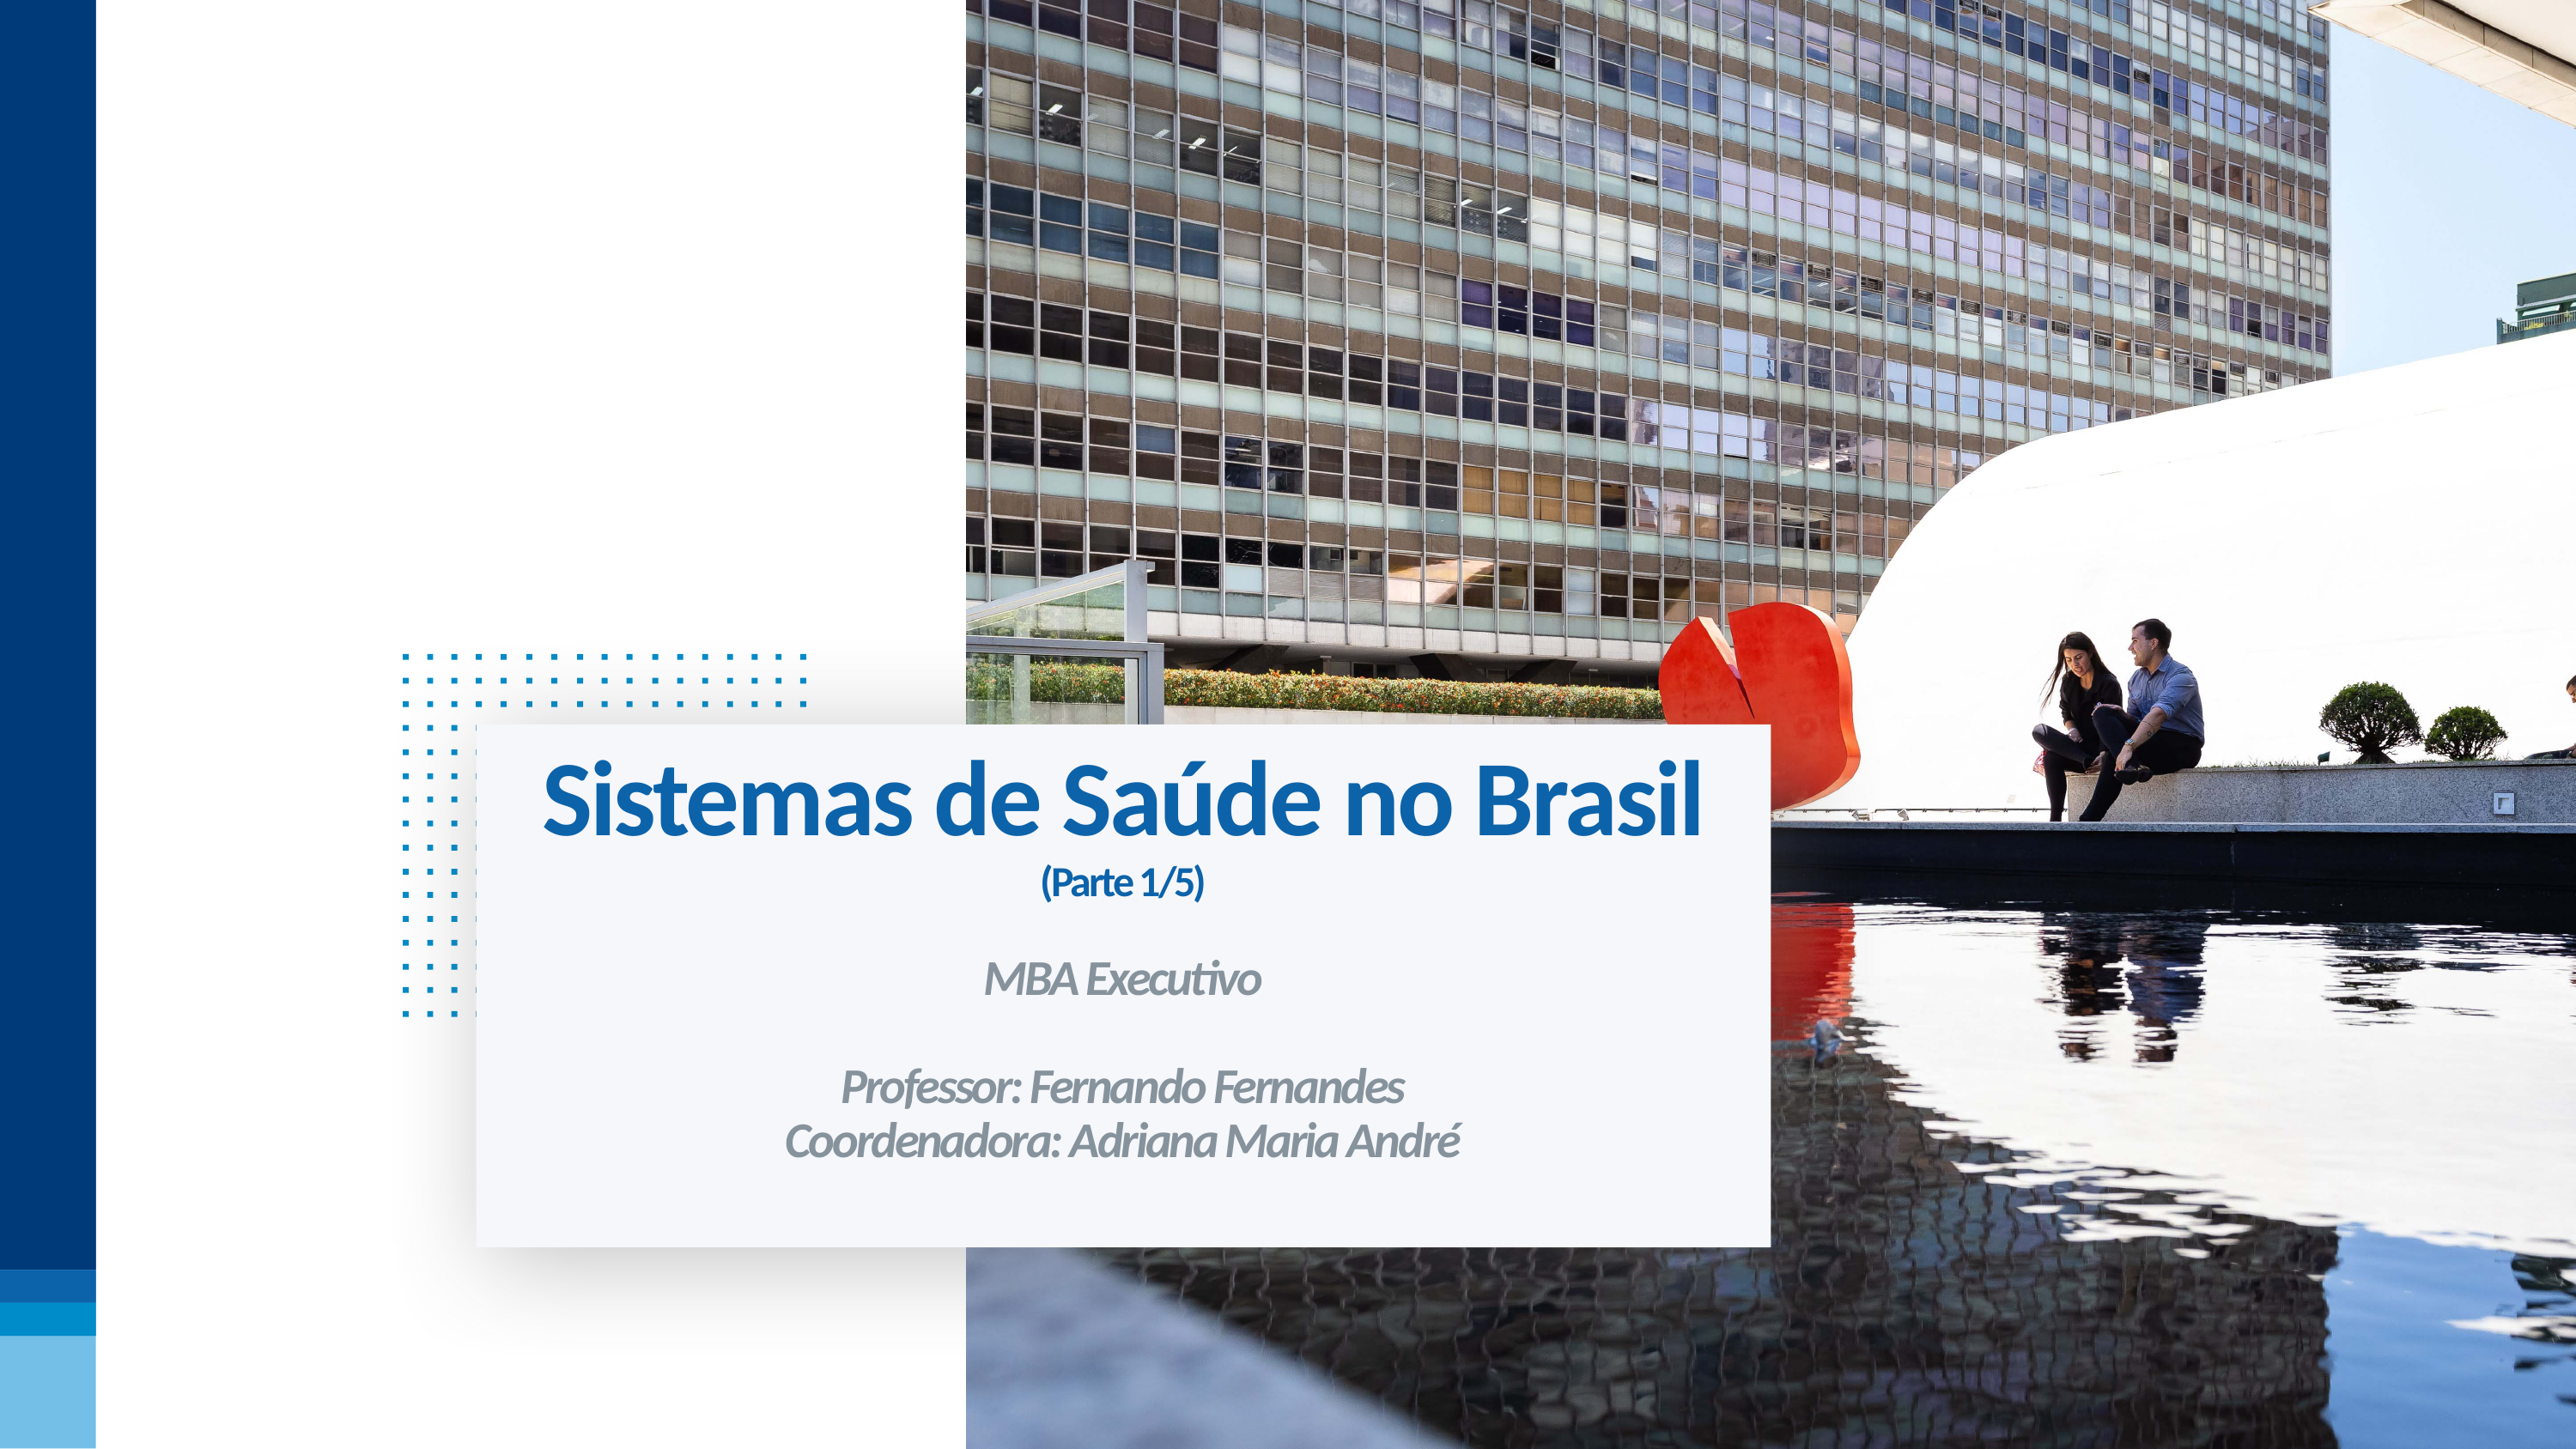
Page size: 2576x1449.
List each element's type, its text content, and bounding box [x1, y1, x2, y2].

title Sistemas de Saúde no Brasil (Parte 1/5) MBA Executivo Professor: Fernando Fernandes Coordenadora: Adriana Maria André [475, 723, 965, 1249]
picture [965, 0, 2576, 1449]
